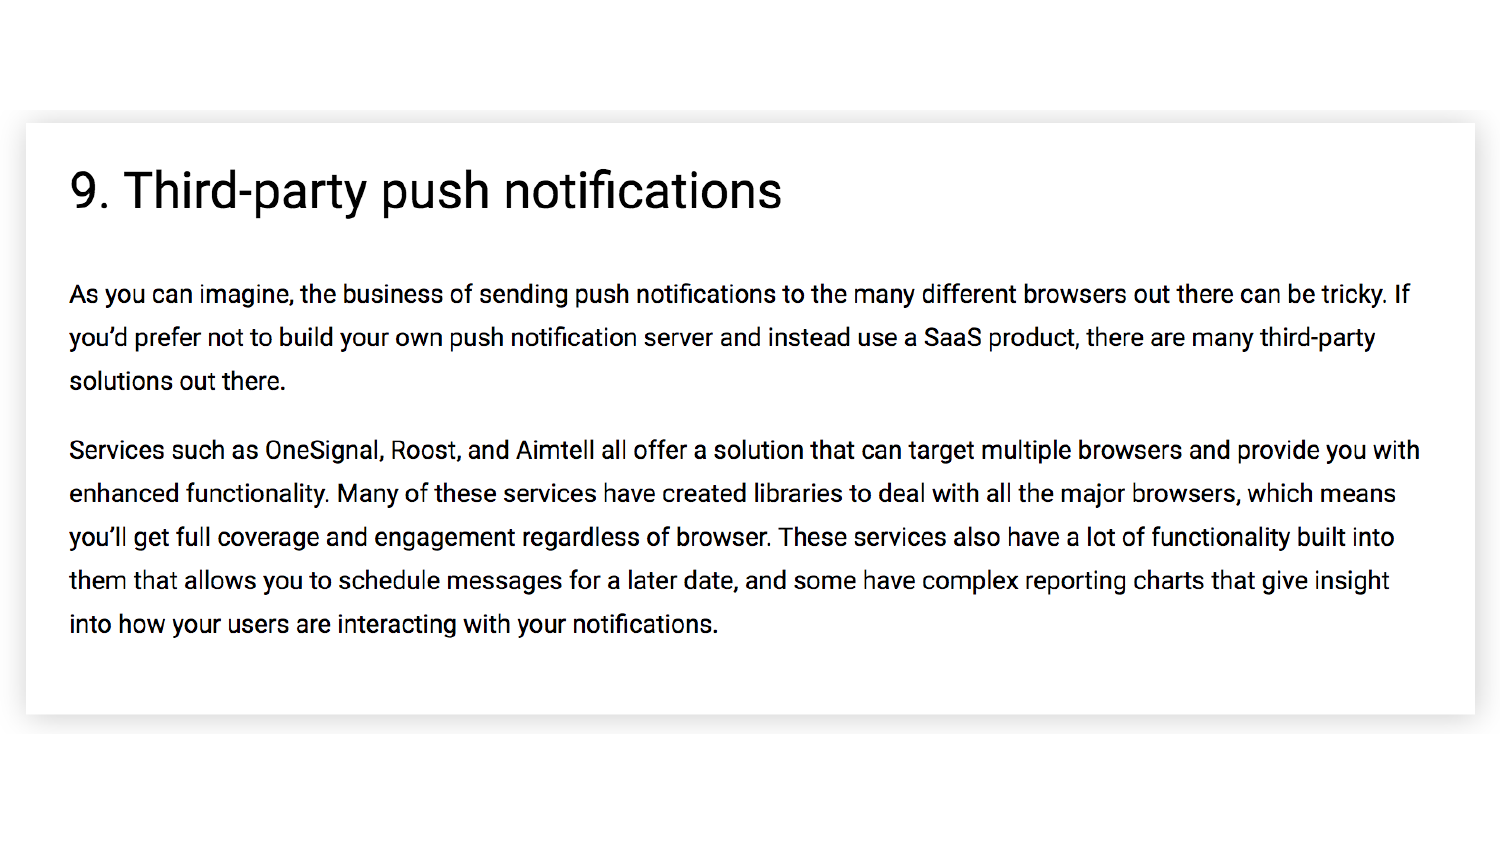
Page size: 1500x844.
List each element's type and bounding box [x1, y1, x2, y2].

picture [0, 109, 1500, 734]
